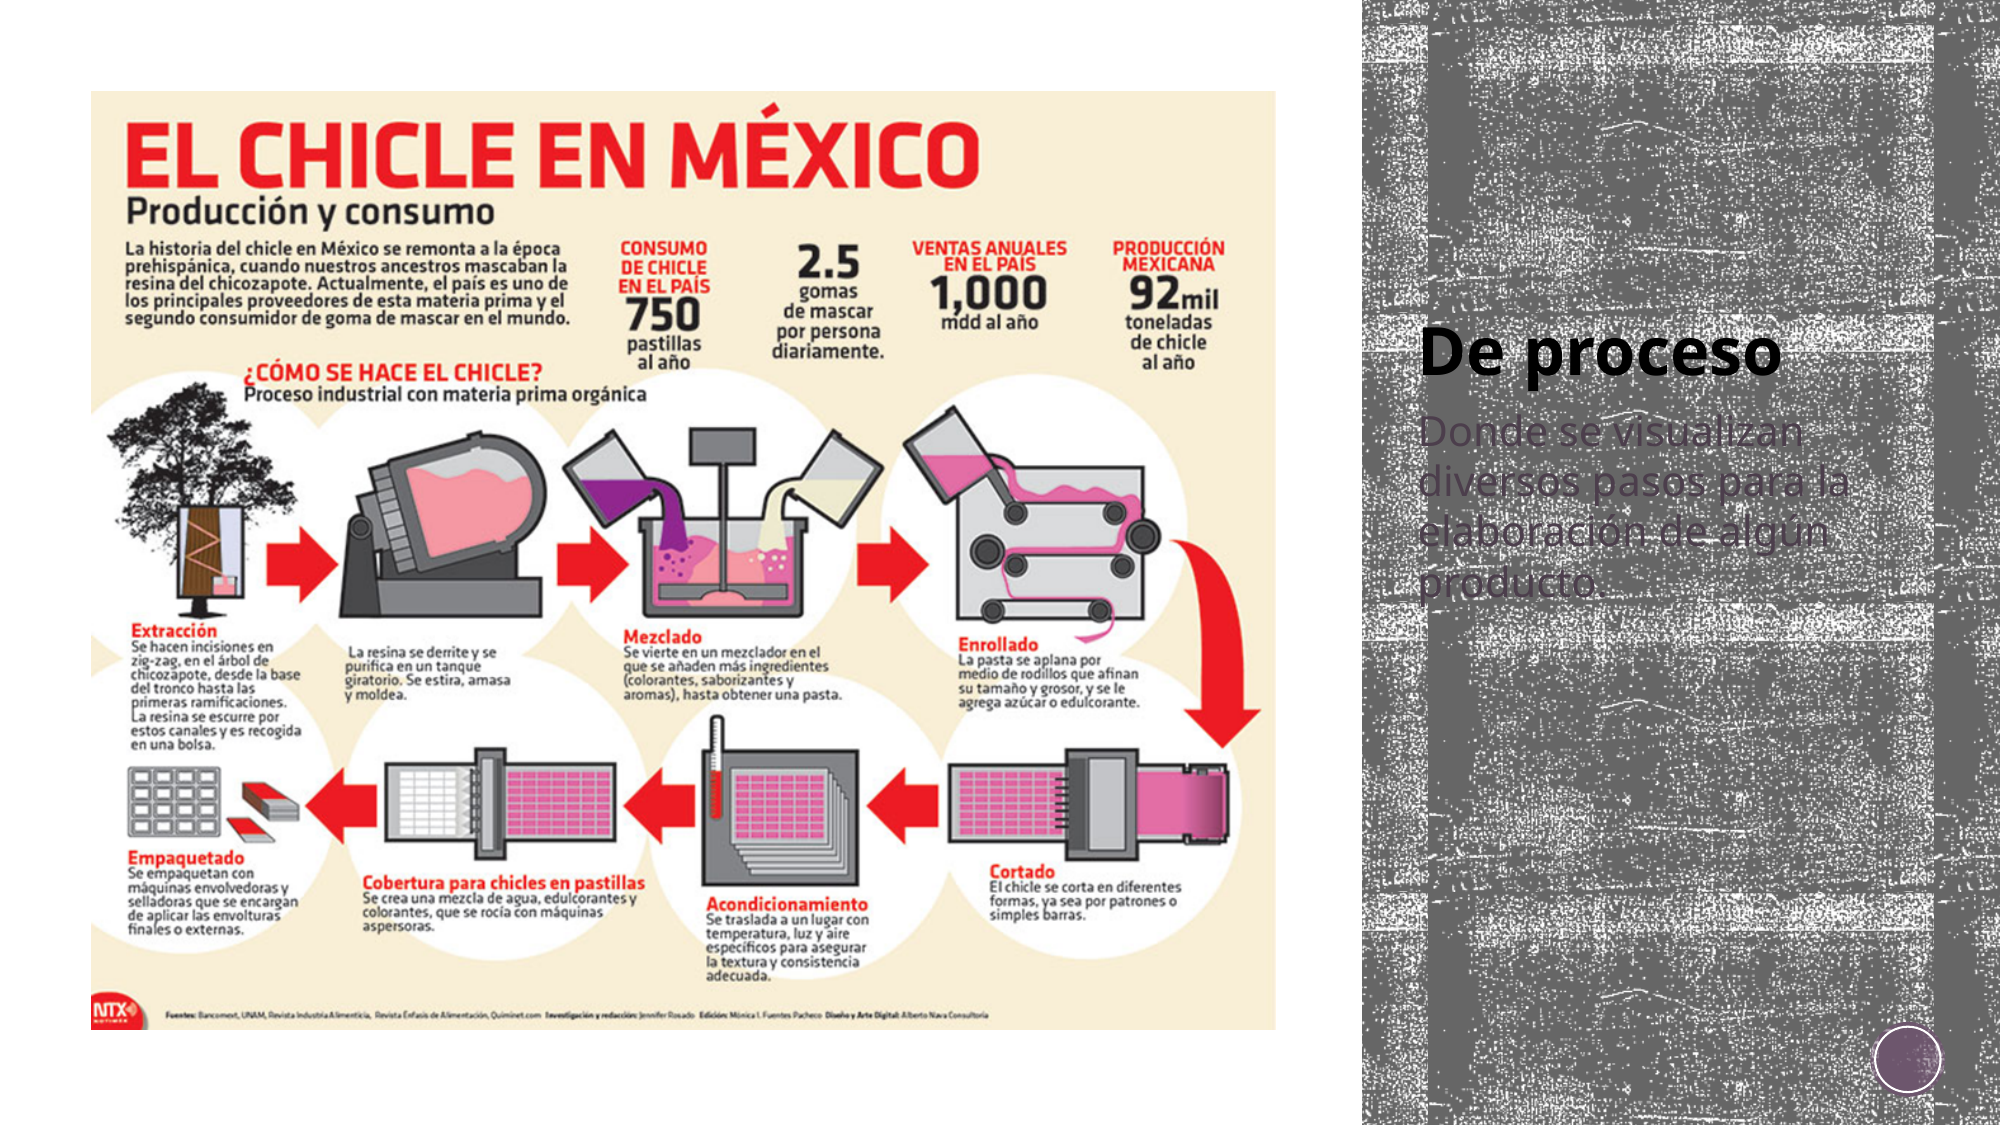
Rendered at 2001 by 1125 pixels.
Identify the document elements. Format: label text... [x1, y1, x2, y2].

list Donde se visualizan diversos pasos para la elaboración de algún producto. [1402, 397, 1928, 938]
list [95, 95, 1273, 1027]
title De proceso [1402, 112, 1928, 397]
